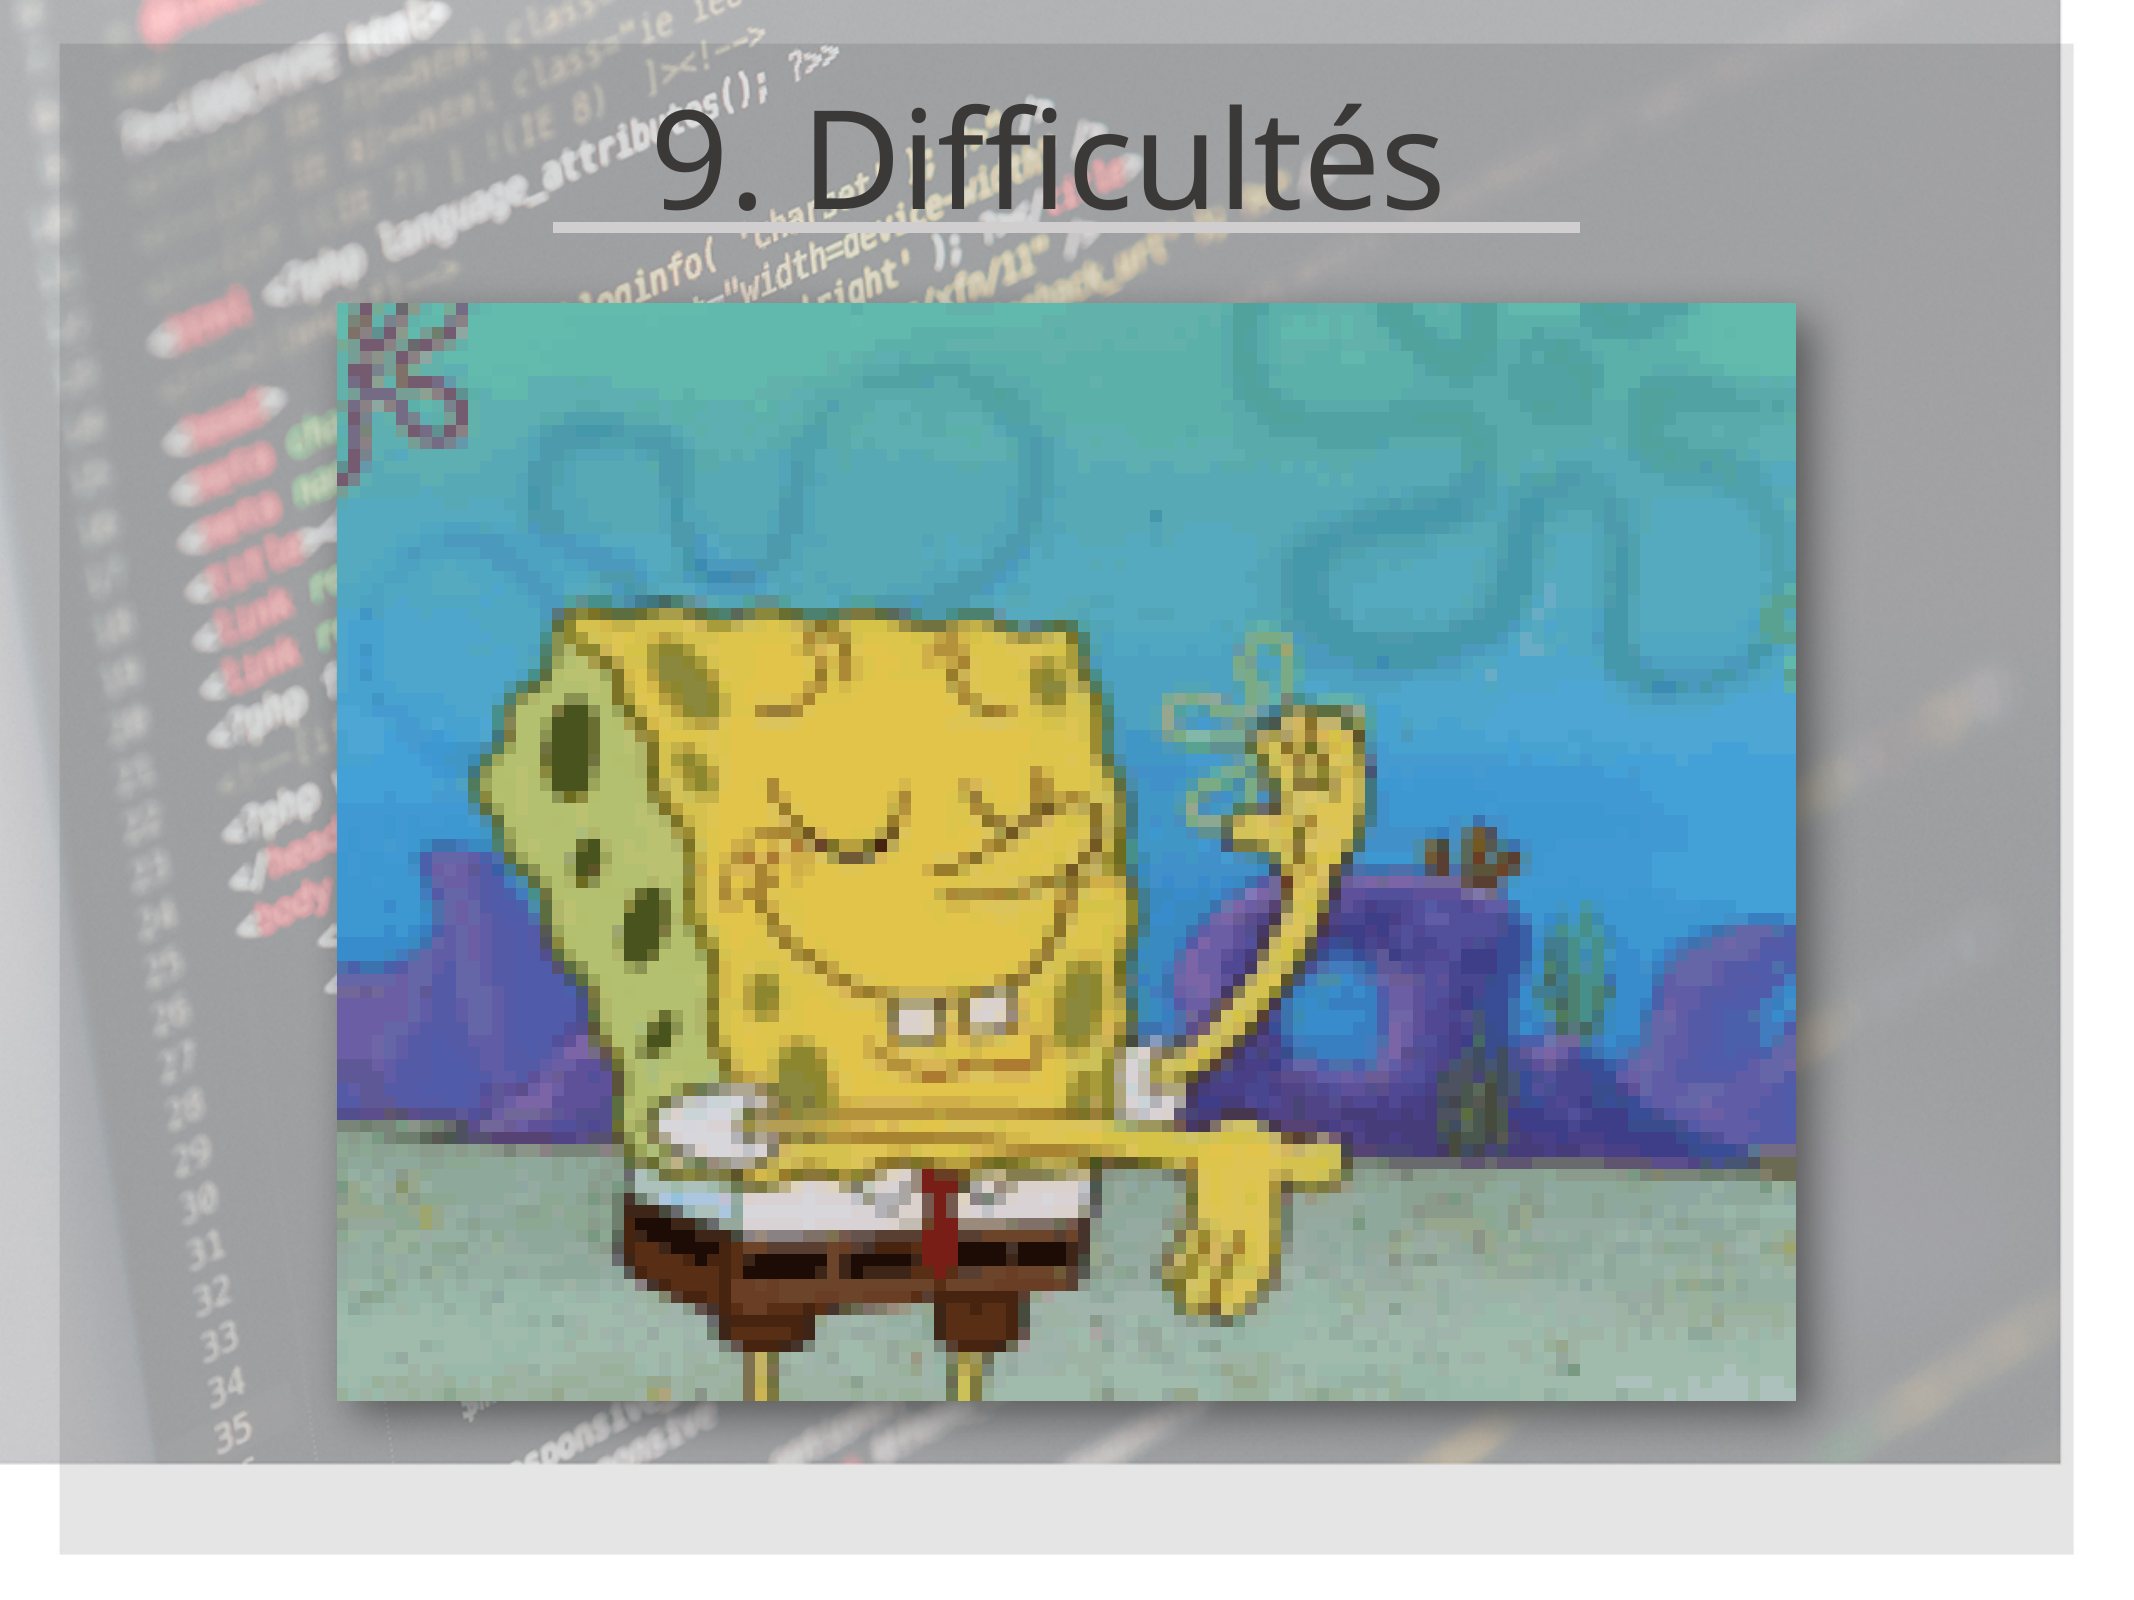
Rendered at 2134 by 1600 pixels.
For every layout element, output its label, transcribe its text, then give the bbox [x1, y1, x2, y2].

picture [0, 0, 2134, 1600]
text_box 9. Difficultés [76, 64, 2057, 245]
